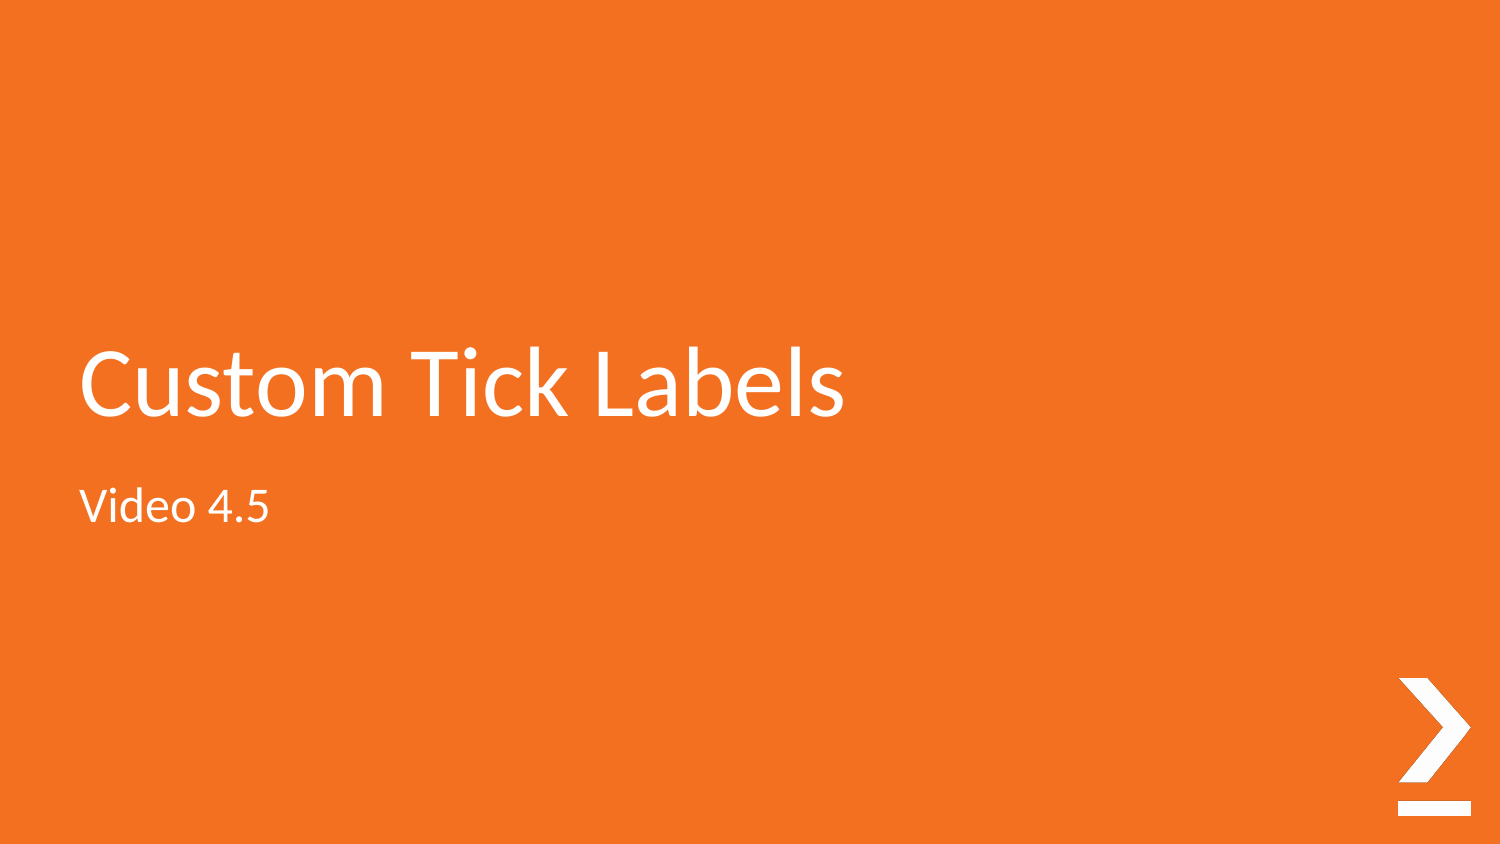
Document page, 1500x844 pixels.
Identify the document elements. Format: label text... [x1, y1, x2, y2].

subtitle Video 4.5 [64, 457, 1413, 529]
title Custom Tick Labels [64, 298, 1413, 452]
picture [1398, 678, 1471, 816]
